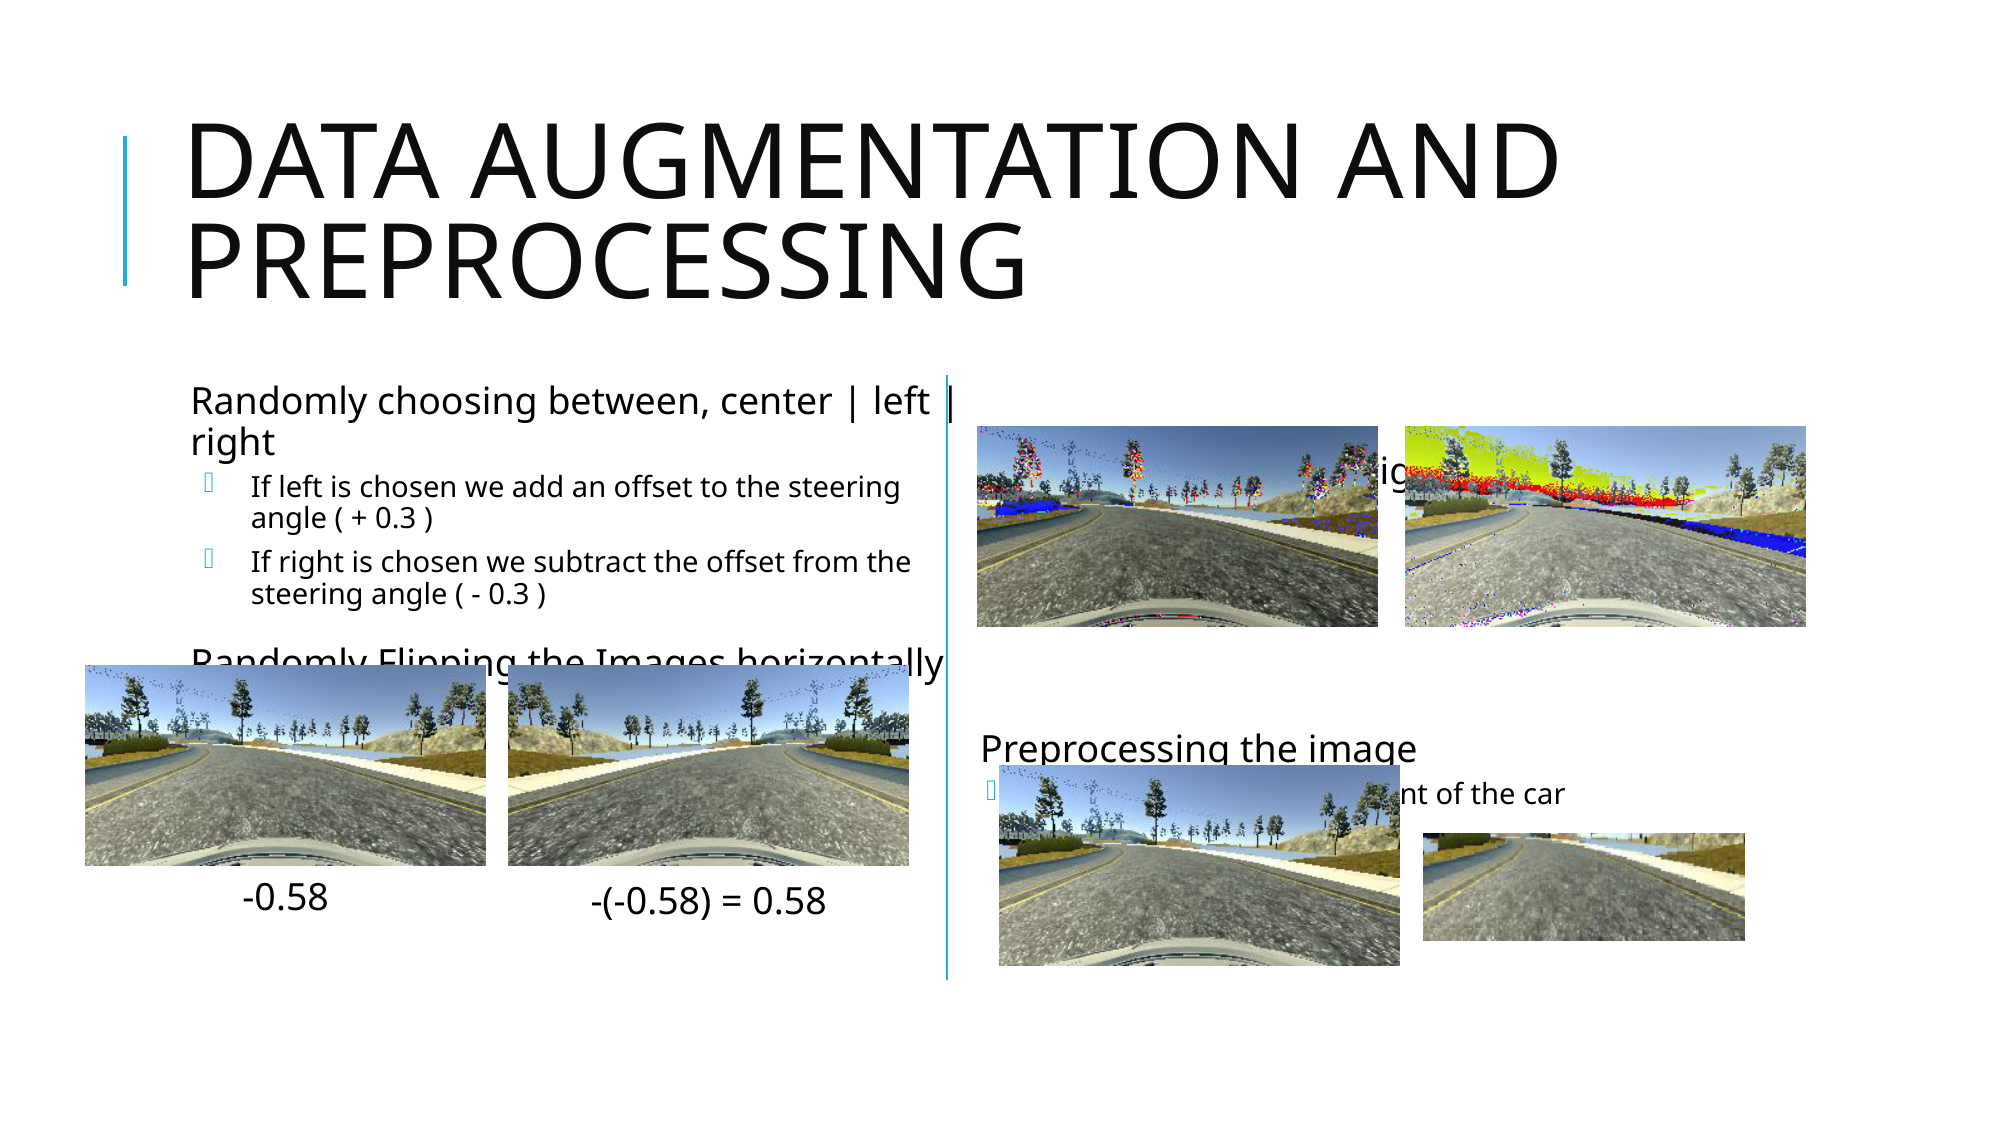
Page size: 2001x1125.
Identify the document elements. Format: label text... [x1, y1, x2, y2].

picture [977, 426, 1378, 627]
picture [508, 665, 910, 866]
picture [85, 665, 486, 866]
list Randomly choosing between, center | left | right If left is chosen we add an offset to the steering angle ( + 0.3 ) If right is chosen we subtract the offset from the steering angle ( - 0.3 ) Randomly Flipping the Images horizontally Randomly changing brightness Preprocessing the image Cropping the sky and the front of the car [168, 375, 1763, 1035]
text_box -(-0.58) = 0.58 [575, 873, 842, 930]
picture [999, 765, 1401, 966]
title Data Augmentation and Preprocessing [168, 96, 1763, 342]
picture [1422, 833, 1745, 941]
text_box -0.58 [227, 873, 344, 926]
picture [1405, 426, 1806, 627]
